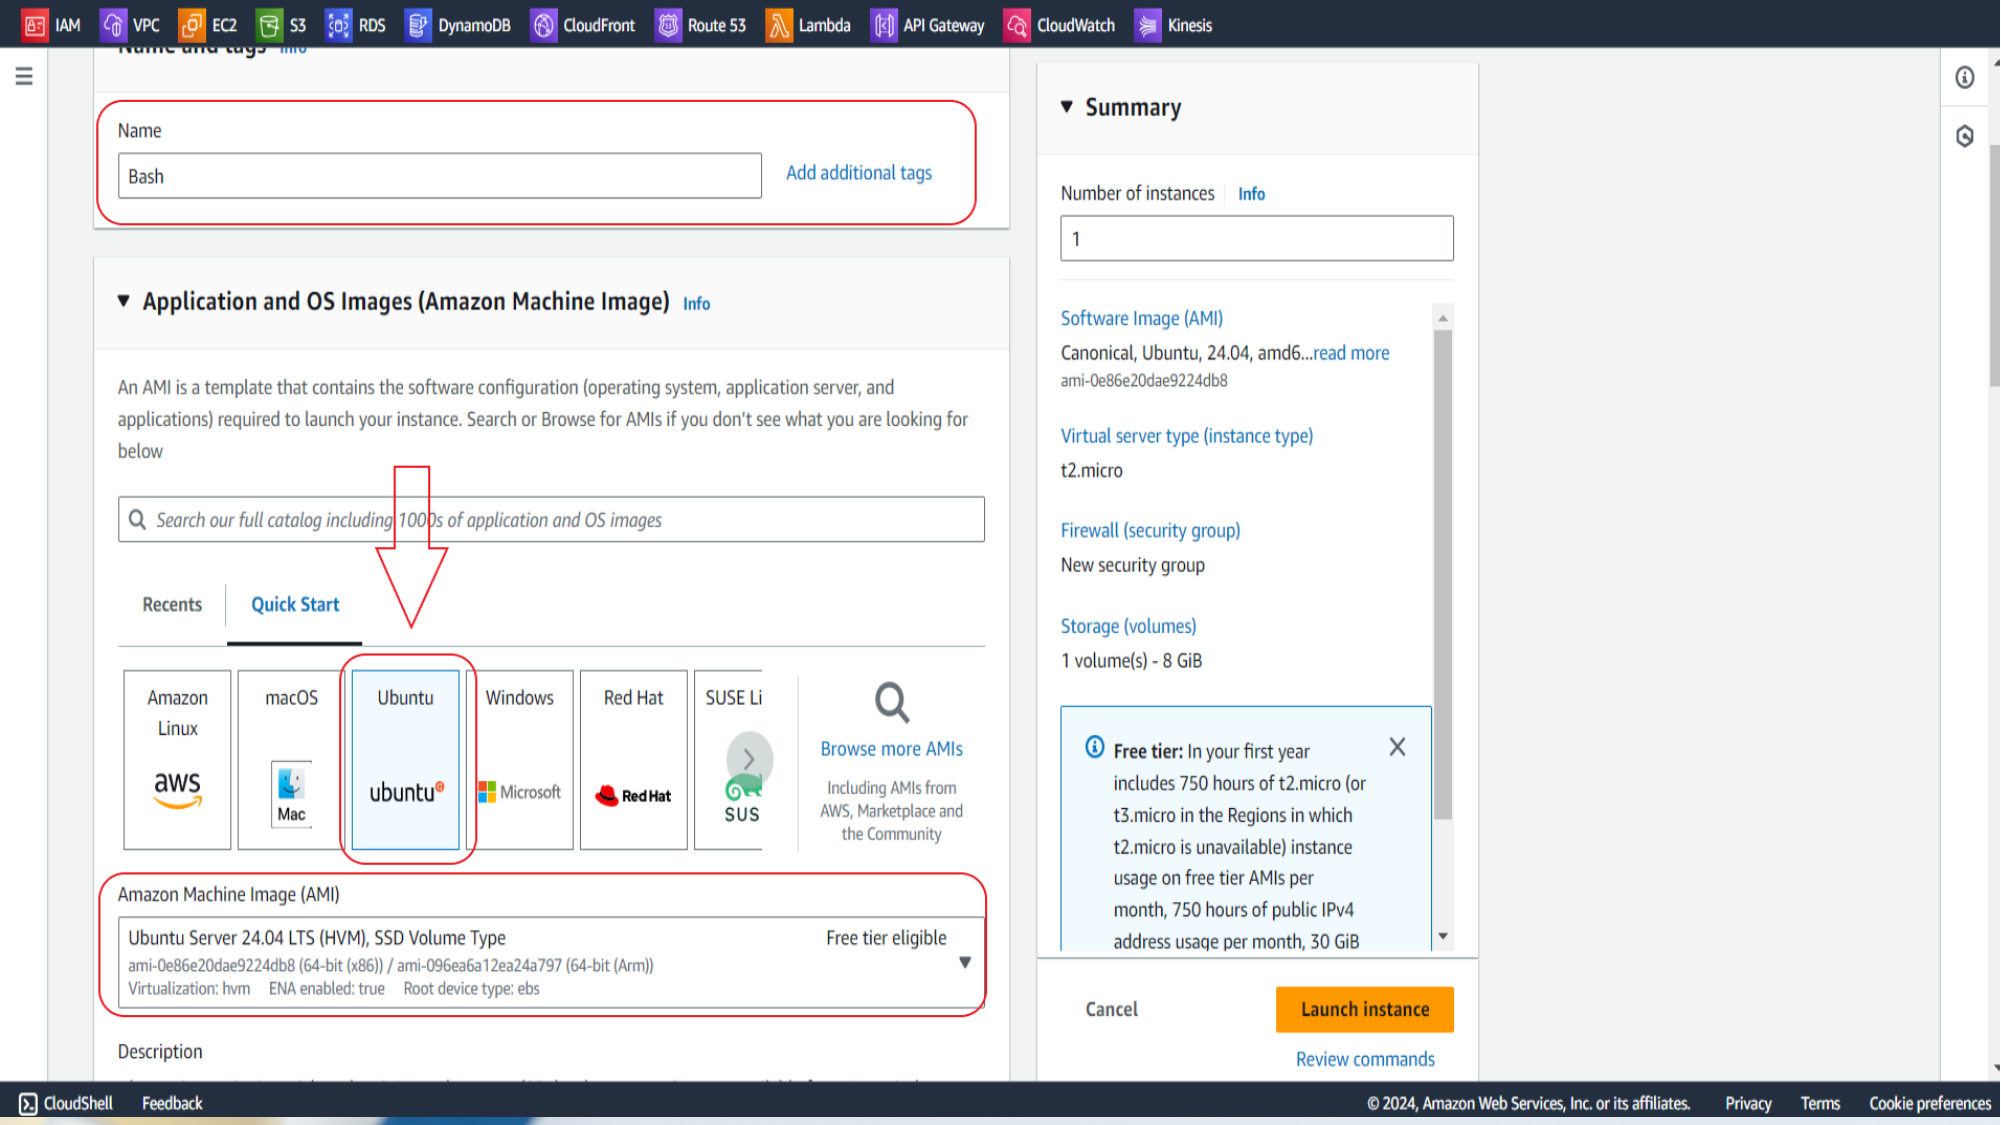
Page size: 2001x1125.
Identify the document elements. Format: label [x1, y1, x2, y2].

picture [0, 0, 2000, 1117]
text_box [0, 1117, 2000, 1125]
